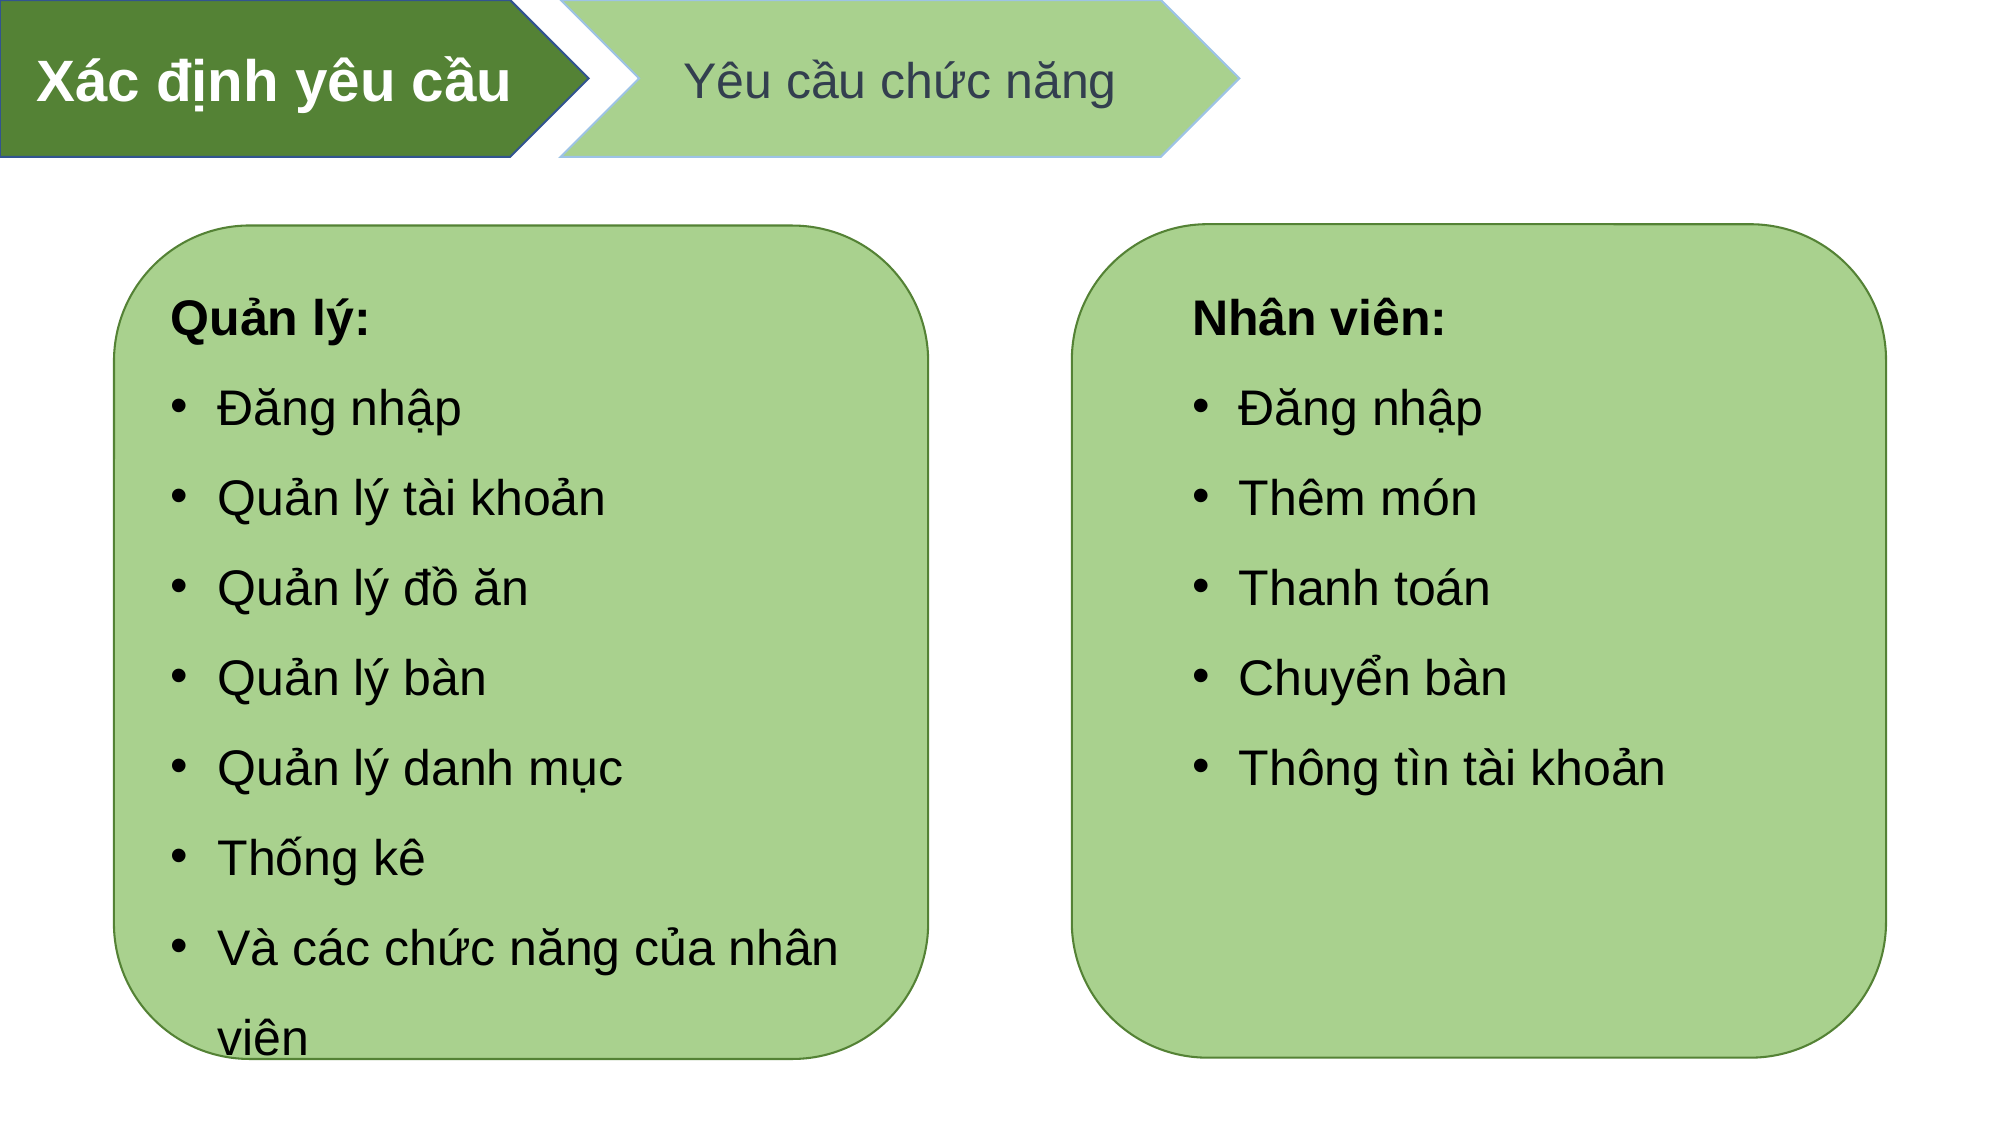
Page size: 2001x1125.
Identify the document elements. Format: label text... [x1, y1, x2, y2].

text_box Yêu cầu chức năng [558, 0, 1241, 158]
text_box Xác định yêu cầu [0, 0, 591, 158]
text_box [172, 224, 870, 248]
text_box [112, 261, 156, 1023]
text_box [887, 262, 930, 1023]
text_box Nhân viên: Đăng nhập Thêm món Thanh toán Chuyển bàn Thông tìn tài khoản [1177, 248, 1729, 849]
text_box Quản lý: Đăng nhập Quản lý tài khoản Quản lý đồ ăn Quản lý bàn Quản lý danh mục Thống kê Và các chức năng của nhân viên [156, 248, 887, 1119]
text_box [1070, 223, 1888, 1059]
